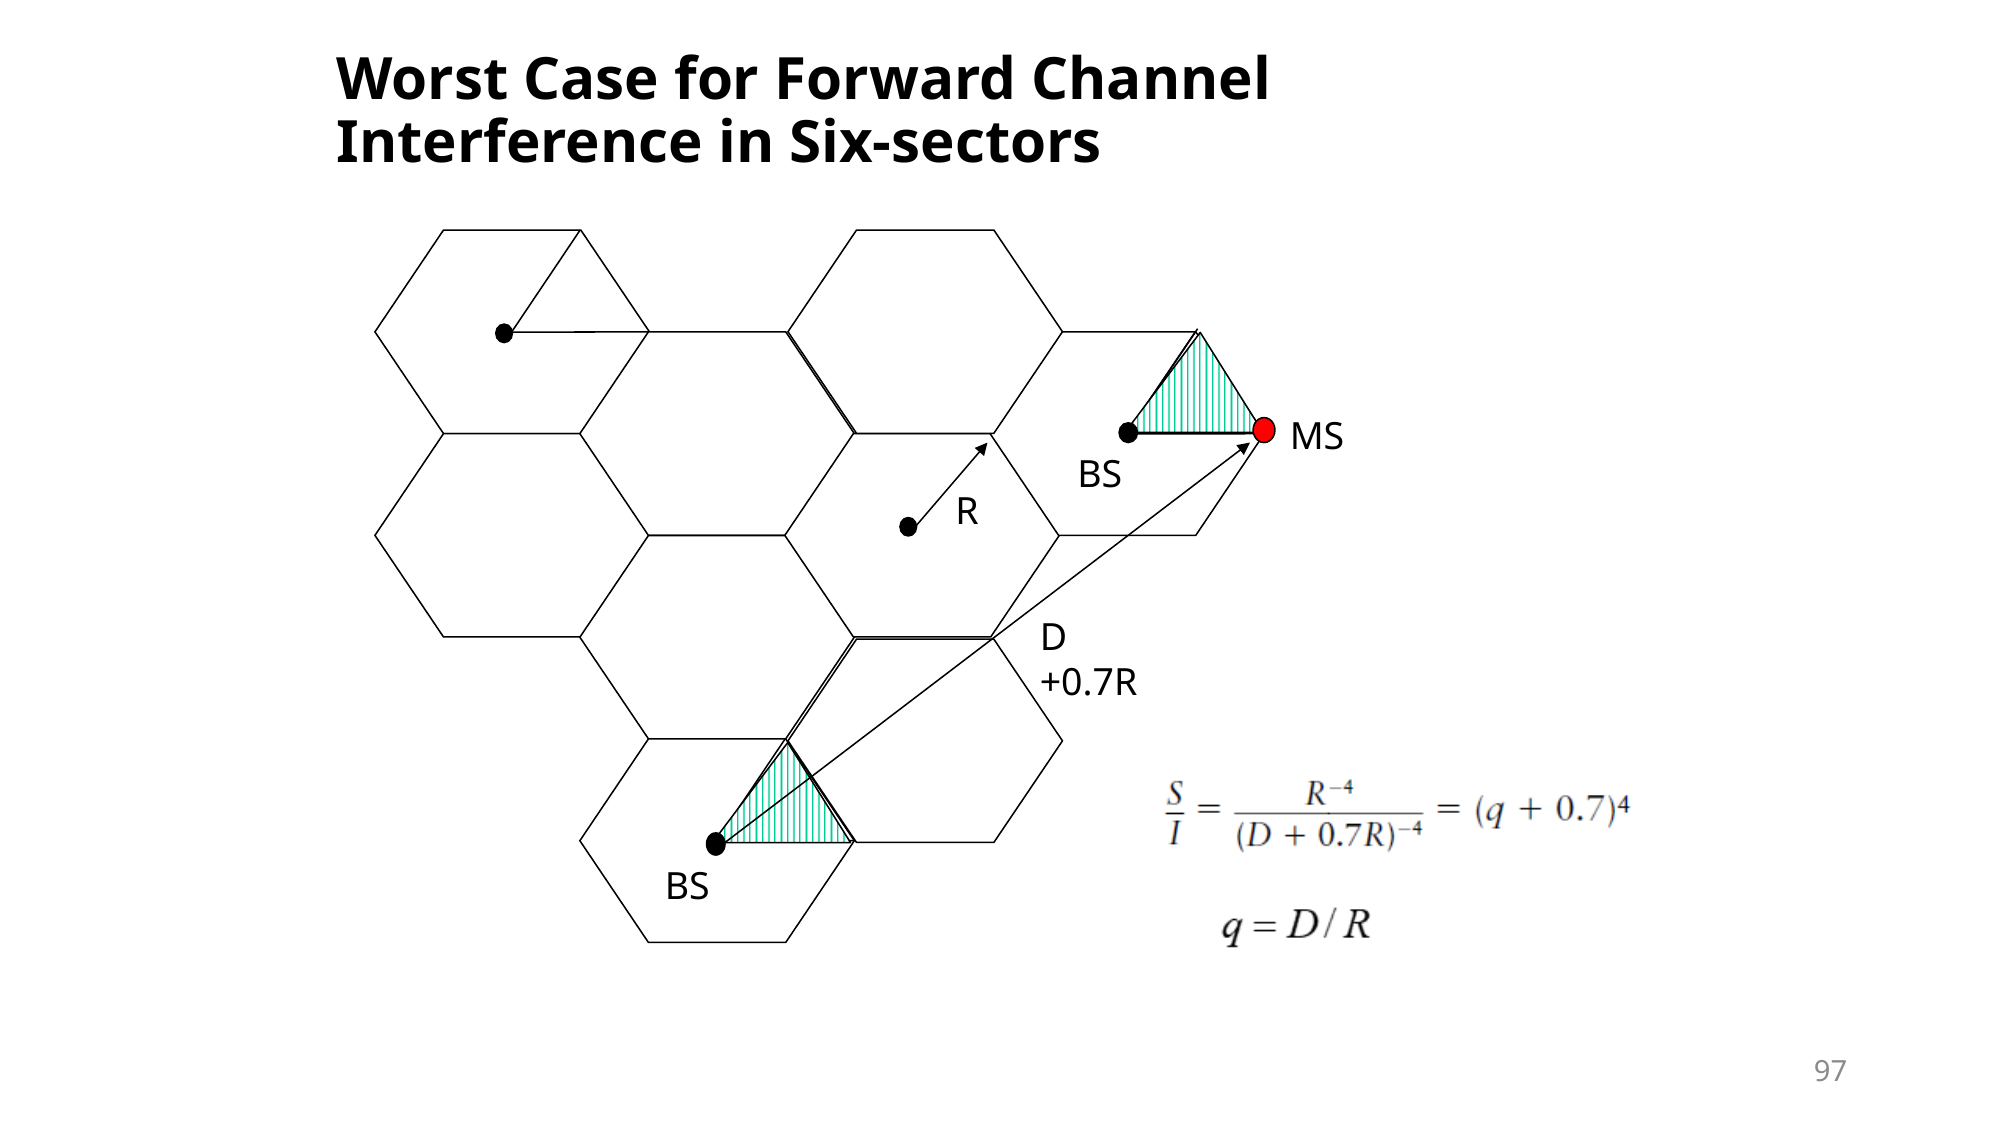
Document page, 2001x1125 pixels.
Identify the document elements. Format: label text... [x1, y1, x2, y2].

picture [1197, 886, 1404, 982]
picture [1131, 756, 1673, 881]
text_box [374, 230, 1360, 943]
title Worst Case for Forward Channel Interference in Six-sectors [321, 24, 1659, 200]
slide_number 97 [1412, 1042, 1863, 1103]
